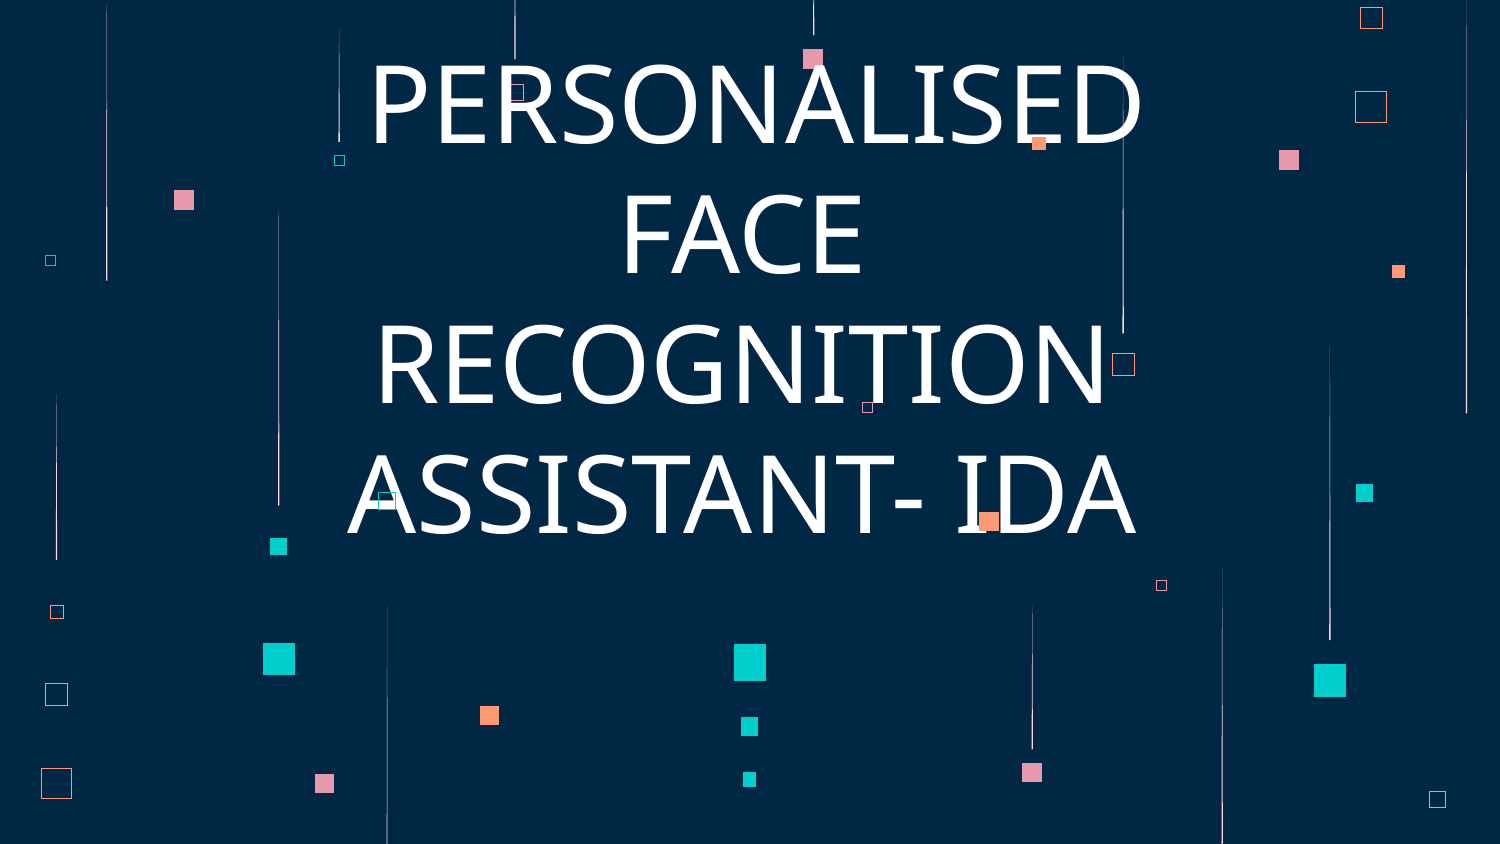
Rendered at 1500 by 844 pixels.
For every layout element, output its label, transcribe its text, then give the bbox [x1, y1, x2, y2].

title PERSONALISED FACE RECOGNITION ASSISTANT- IDA [241, 123, 1244, 570]
text_box [479, 705, 500, 726]
text_box [979, 511, 999, 532]
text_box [262, 211, 296, 676]
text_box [733, 644, 767, 787]
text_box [1022, 606, 1043, 783]
text_box [1032, 137, 1046, 151]
text_box [314, 773, 335, 794]
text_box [1313, 345, 1347, 698]
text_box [1111, 55, 1135, 376]
